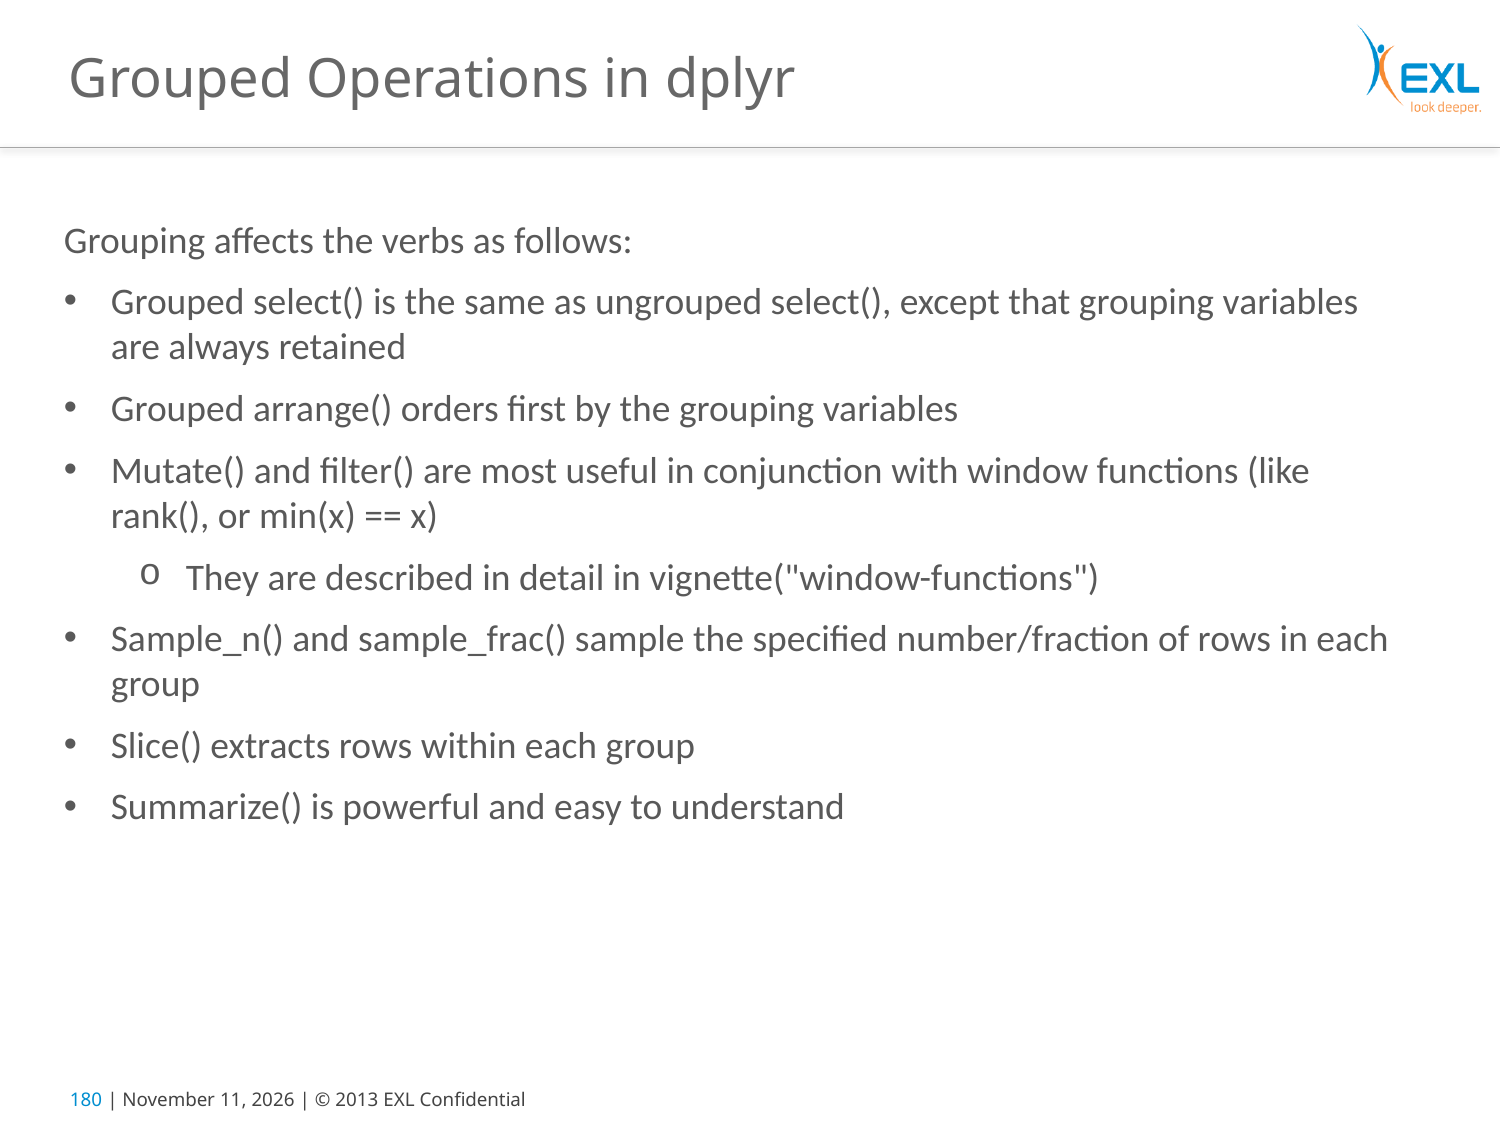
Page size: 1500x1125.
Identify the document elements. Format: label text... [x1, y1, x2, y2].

text_box Grouping affects the verbs as follows: Grouped select() is the same as ungrouped select(), except that grouping variables are always retained Grouped arrange() orders first by the grouping variables Mutate() and filter() are most useful in conjunction with window functions (like rank(), or min(x) == x) They are described in detail in vignette("window-functions") Sample_n() and sample_frac() sample the specified number/fraction of rows in each group Slice() extracts rows within each group Summarize() is powerful and easy to understand [49, 208, 1427, 835]
title Grouped Operations in dplyr [53, 6, 1478, 154]
picture [1478, 19, 1488, 121]
